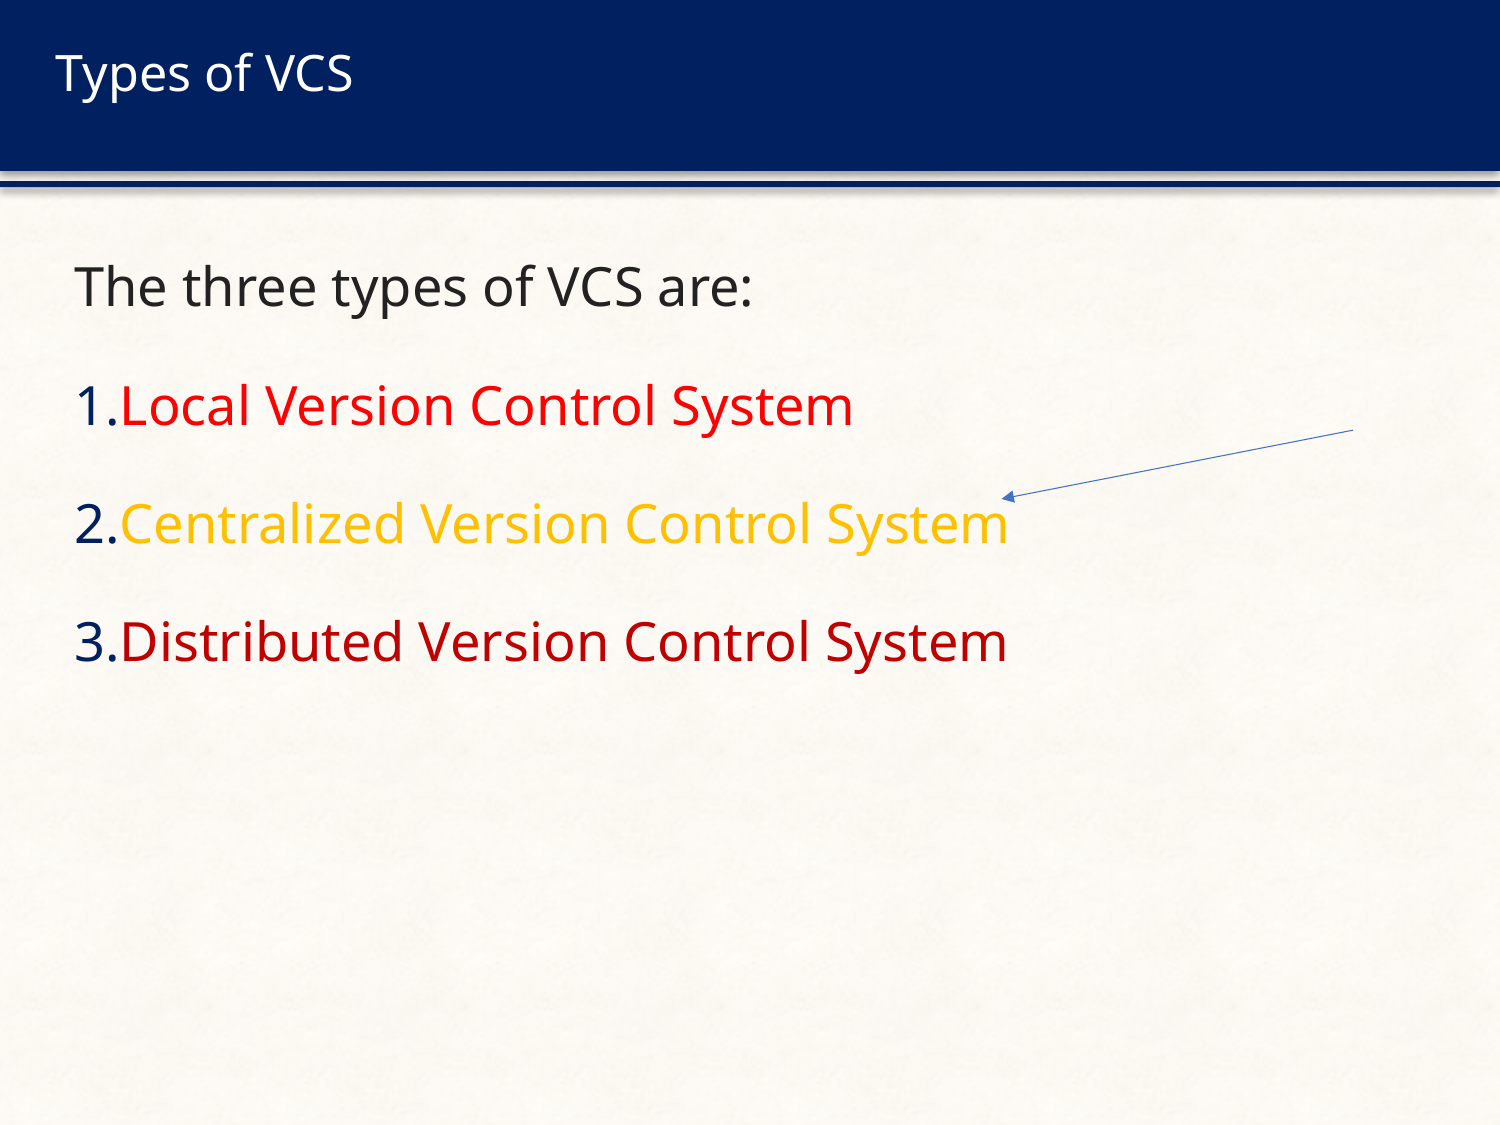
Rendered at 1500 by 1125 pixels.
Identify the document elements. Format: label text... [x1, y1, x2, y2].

list The three types of VCS are: Local Version Control System Centralized Version Control System Distributed Version Control System [59, 212, 1468, 1099]
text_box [1001, 430, 1354, 499]
title Types of VCS [40, 40, 1500, 171]
